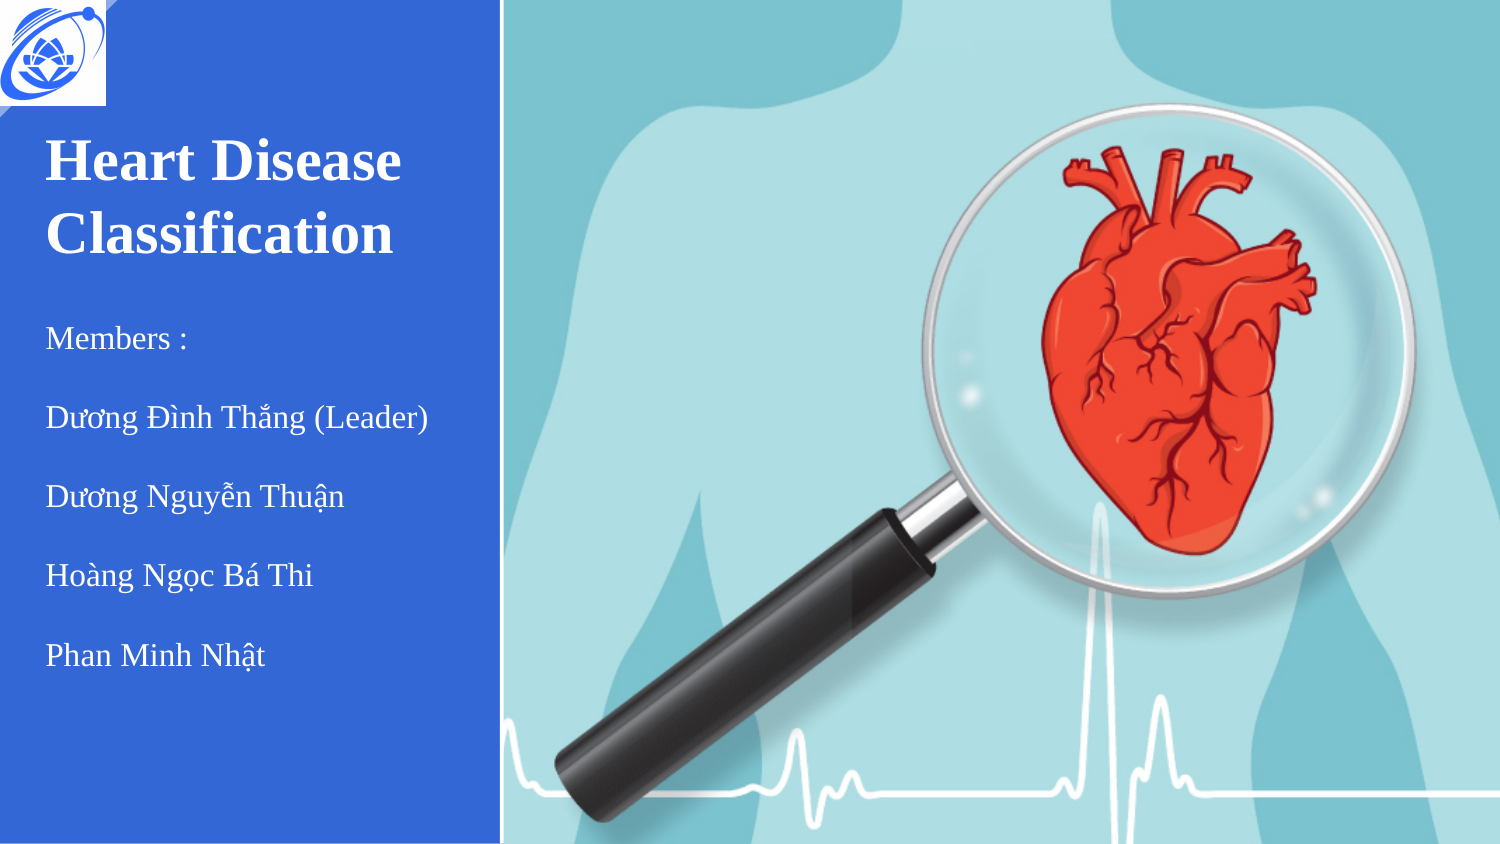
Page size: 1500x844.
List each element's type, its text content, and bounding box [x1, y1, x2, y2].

picture [503, 0, 1500, 844]
title Heart Disease Classification [30, 109, 471, 281]
list Members : Dương Đình Thắng (Leader) Dương Nguyễn Thuận Hoàng Ngọc Bá Thi Phan Minh Nhật [30, 294, 471, 820]
picture [0, 0, 106, 106]
